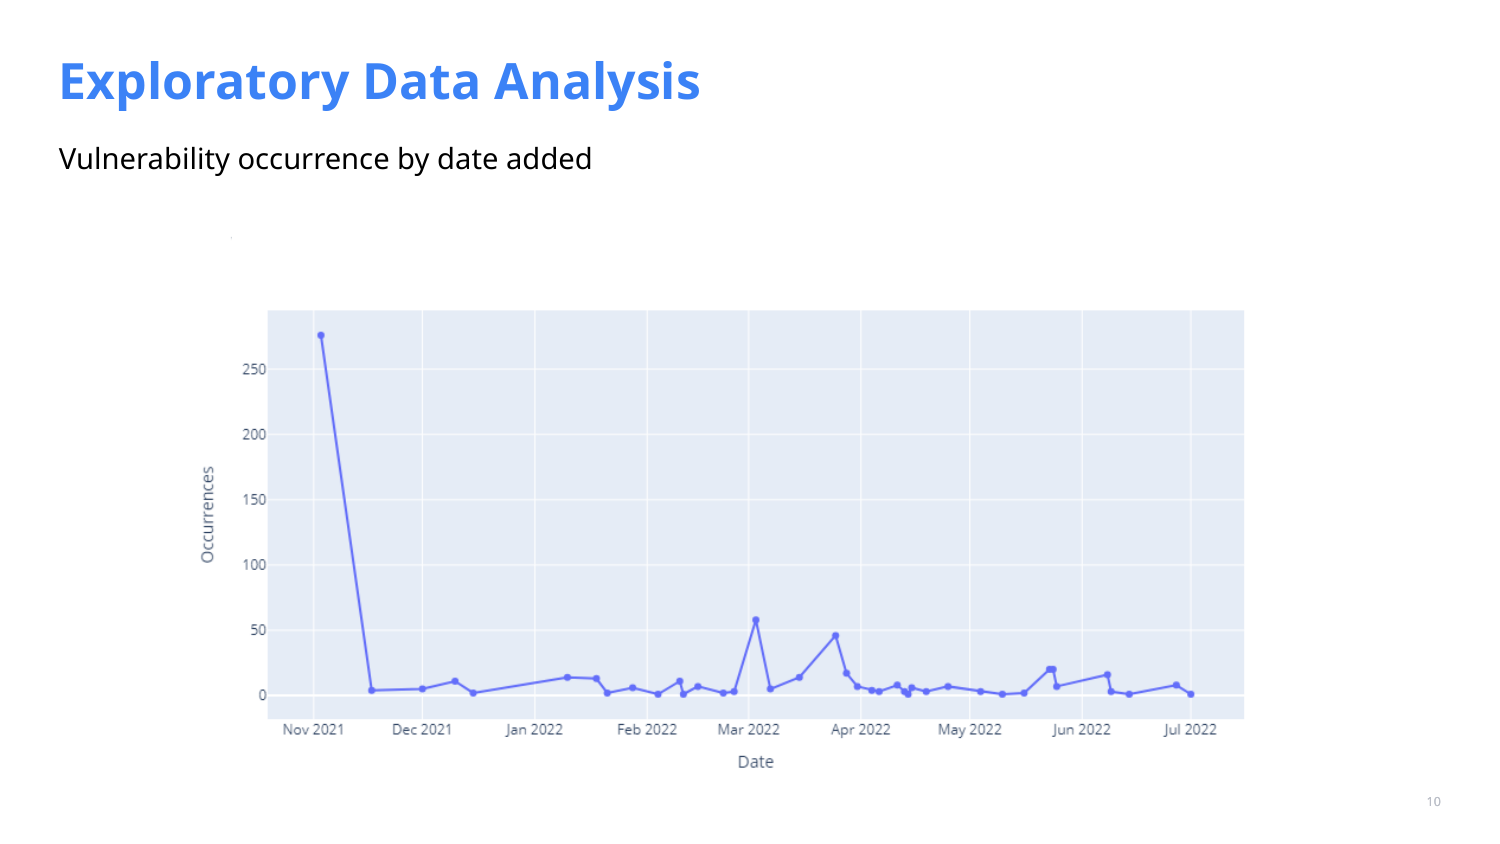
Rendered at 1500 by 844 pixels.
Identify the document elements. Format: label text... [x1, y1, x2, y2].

text_box ‹#› [1366, 769, 1457, 835]
text_box Exploratory Data Analysis [58, 59, 1441, 116]
text_box Vulnerability occurrence by date added [58, 140, 1441, 176]
picture [173, 192, 1339, 815]
